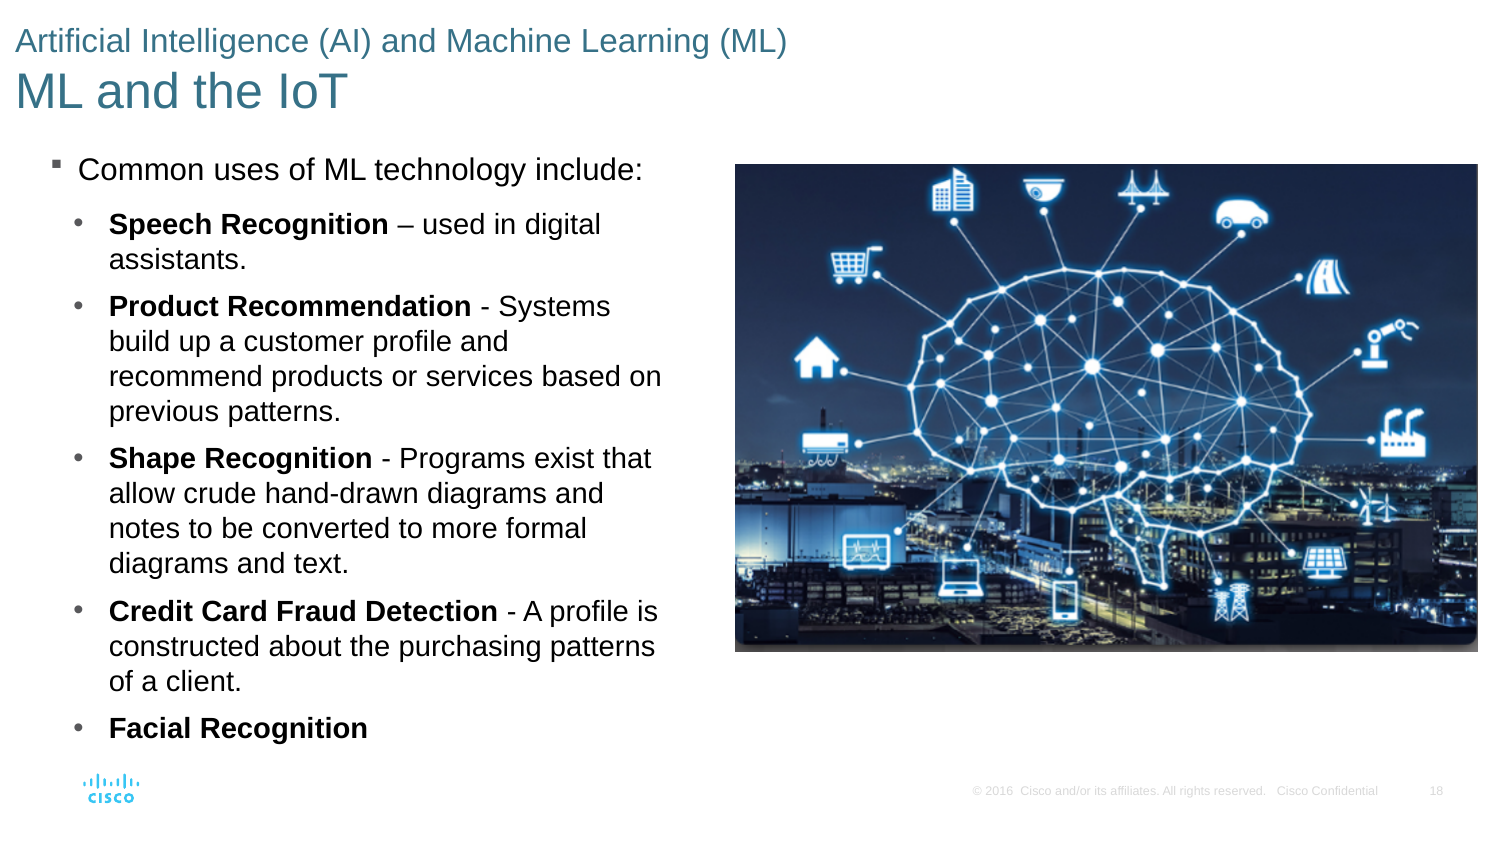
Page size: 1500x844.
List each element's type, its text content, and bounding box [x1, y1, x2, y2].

list Common uses of ML technology include: Speech Recognition – used in digital assistants. Product Recommendation - Systems build up a customer profile and recommend products or services based on previous patterns. Shape Recognition - Programs exist that allow crude hand-drawn diagrams and notes to be converted to more formal diagrams and text. Credit Card Fraud Detection - A profile is constructed about the purchasing patterns of a client. Facial Recognition [34, 141, 700, 844]
title Artificial Intelligence (AI) and Machine Learning (ML) ML and the IoT [0, 6, 1500, 131]
picture [735, 164, 1478, 652]
